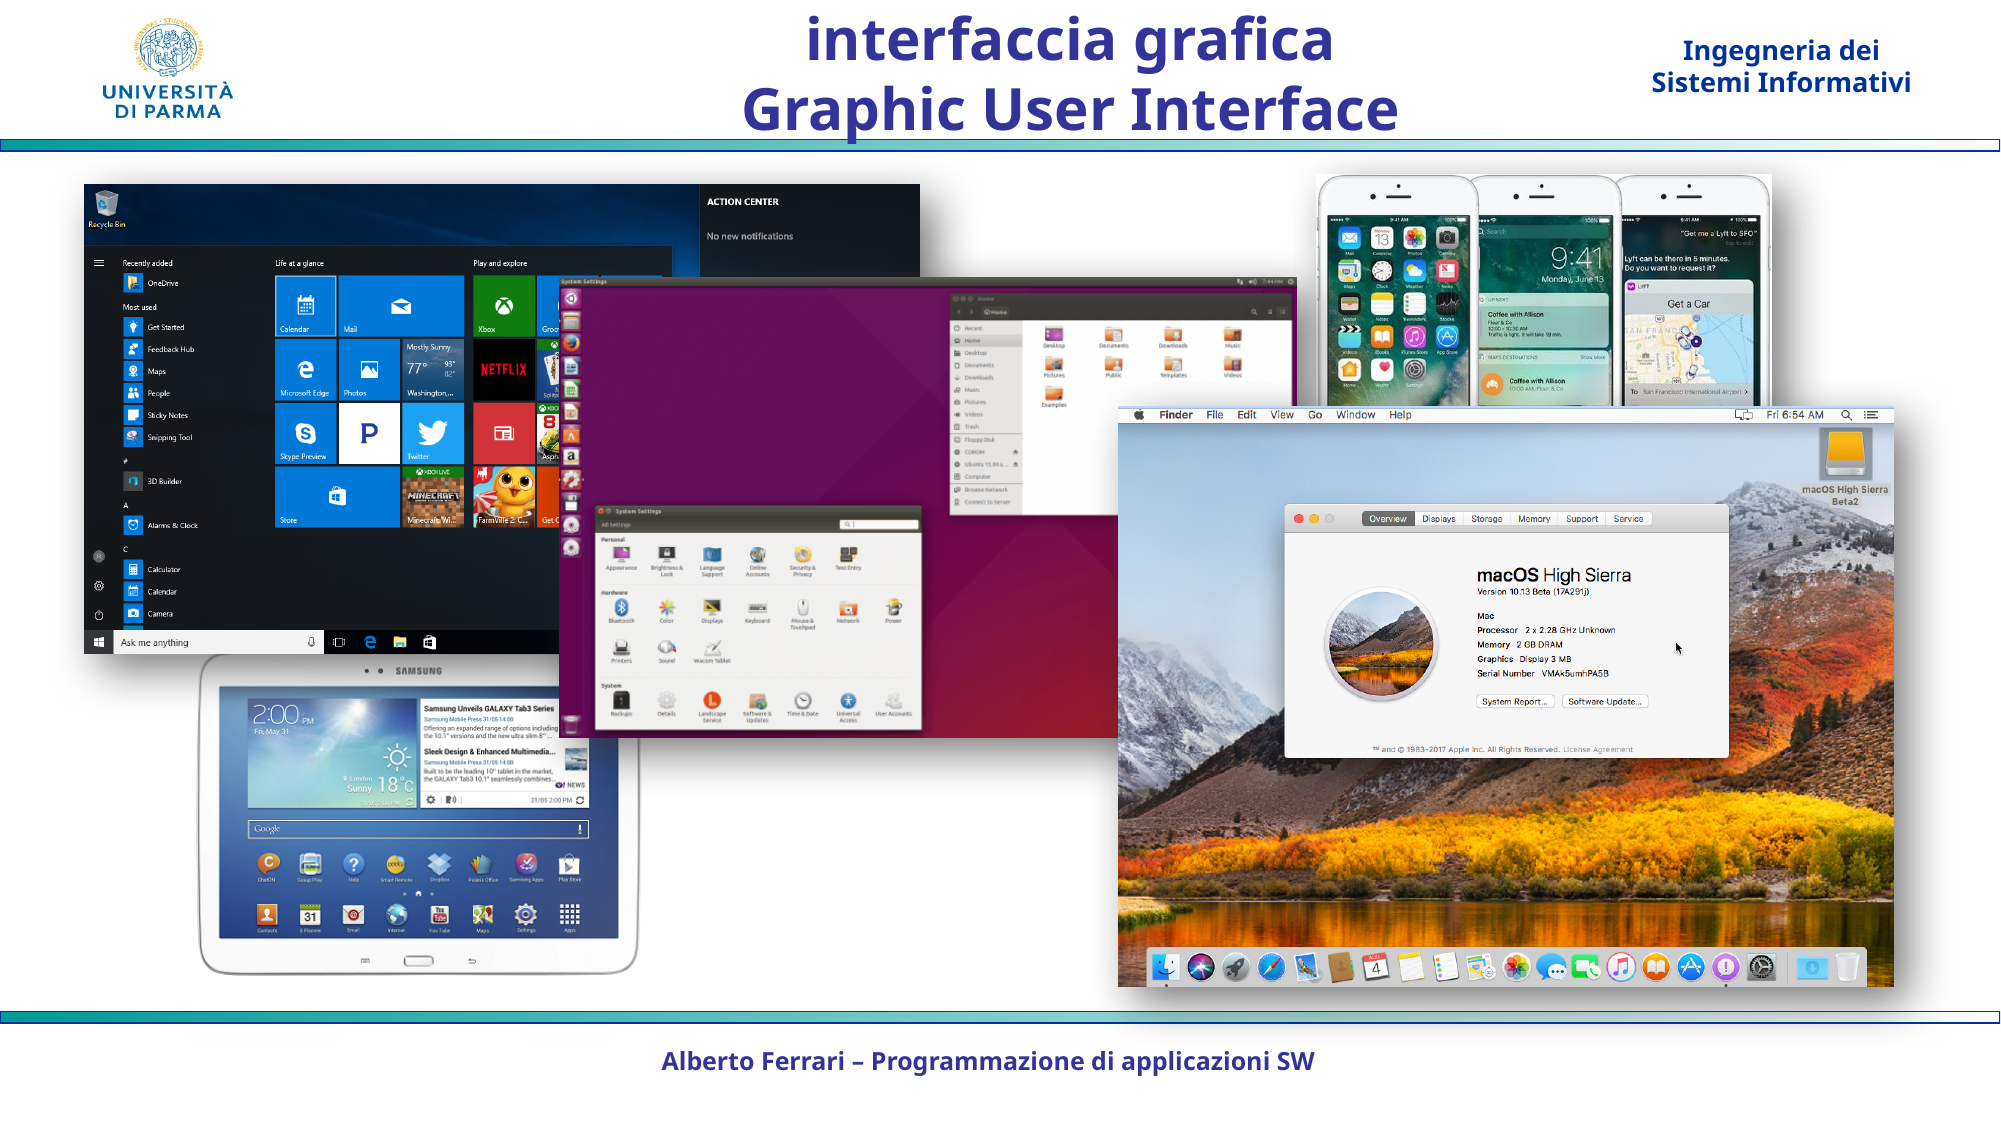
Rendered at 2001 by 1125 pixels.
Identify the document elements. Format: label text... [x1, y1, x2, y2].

picture [103, 18, 233, 118]
title interfaccia grafica Graphic User Interface [559, 19, 1583, 126]
footer Alberto Ferrari – Programmazione di applicazioni SW [366, 1037, 1611, 1092]
picture [83, 174, 1894, 999]
